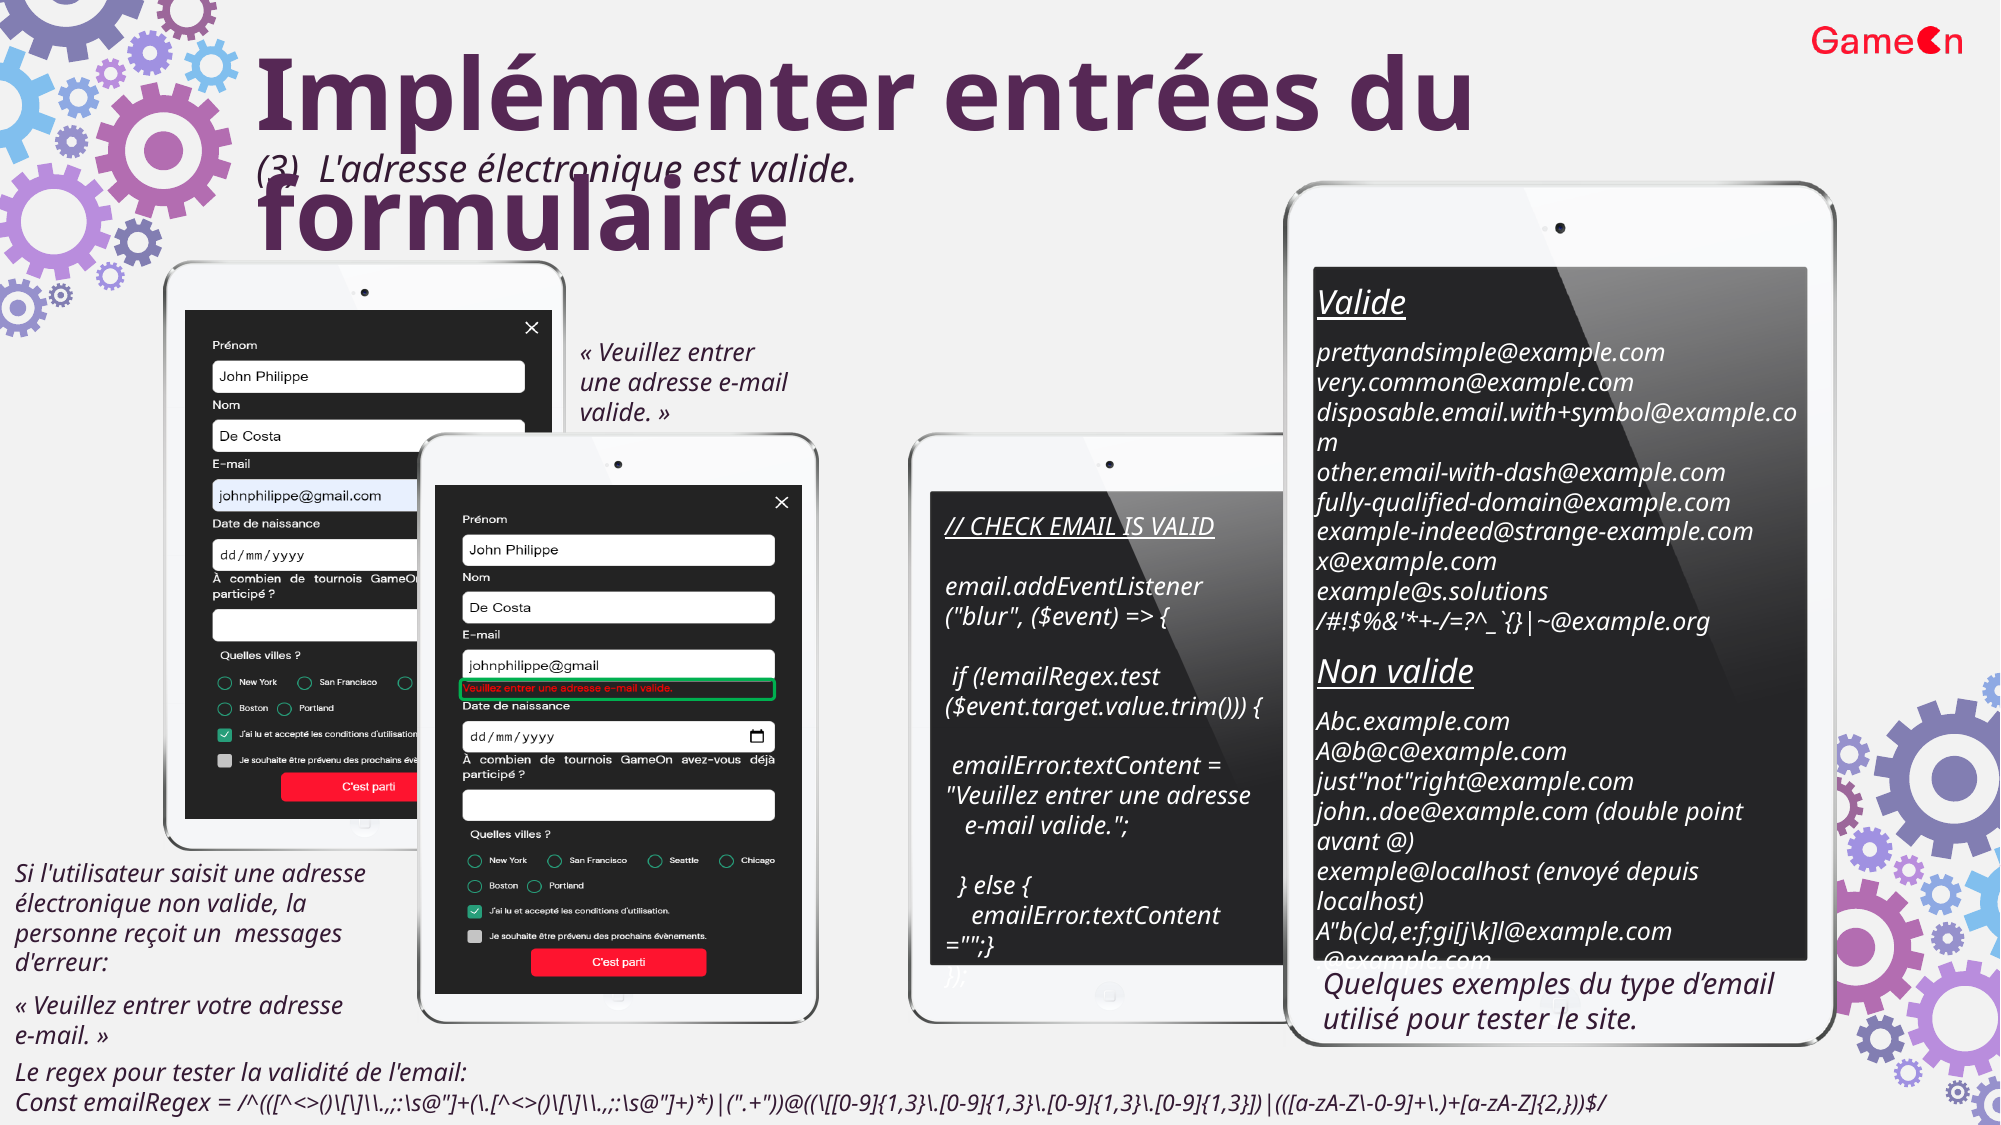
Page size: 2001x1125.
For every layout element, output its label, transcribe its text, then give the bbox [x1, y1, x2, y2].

picture [163, 260, 819, 1024]
text_box Le regex pour tester la validité de l'email: Const emailRegex = /^(([^<>()\[\]\\.,;:\s@"]+(\.[^<>()\[\]\\.,;:\s@"]+)*)|(".+"))@((\[[0-9]{1,3}\.[0-9]{1,3}\.[0-9]{1,3}\.[0-9]{1,3}])|(([a-zA-Z\-0-9]+\.)+[a-zA-Z]{2,}))$/ [0, 1049, 1805, 1125]
text_box Implémenter entrées du formulaire [241, 23, 1751, 278]
text_box « Veuillez entrer une adresse e-mail valide. » [566, 329, 817, 432]
picture [1812, 26, 1962, 54]
text_box (3) L'adresse électronique est valide. [1751, 137, 2000, 198]
text_box Si l'utilisateur saisit une adresse électronique non valide, la personne reçoit un messages d'erreur: « Veuillez entrer votre adresse e-mail. » [0, 849, 406, 1049]
picture [908, 180, 1837, 1048]
